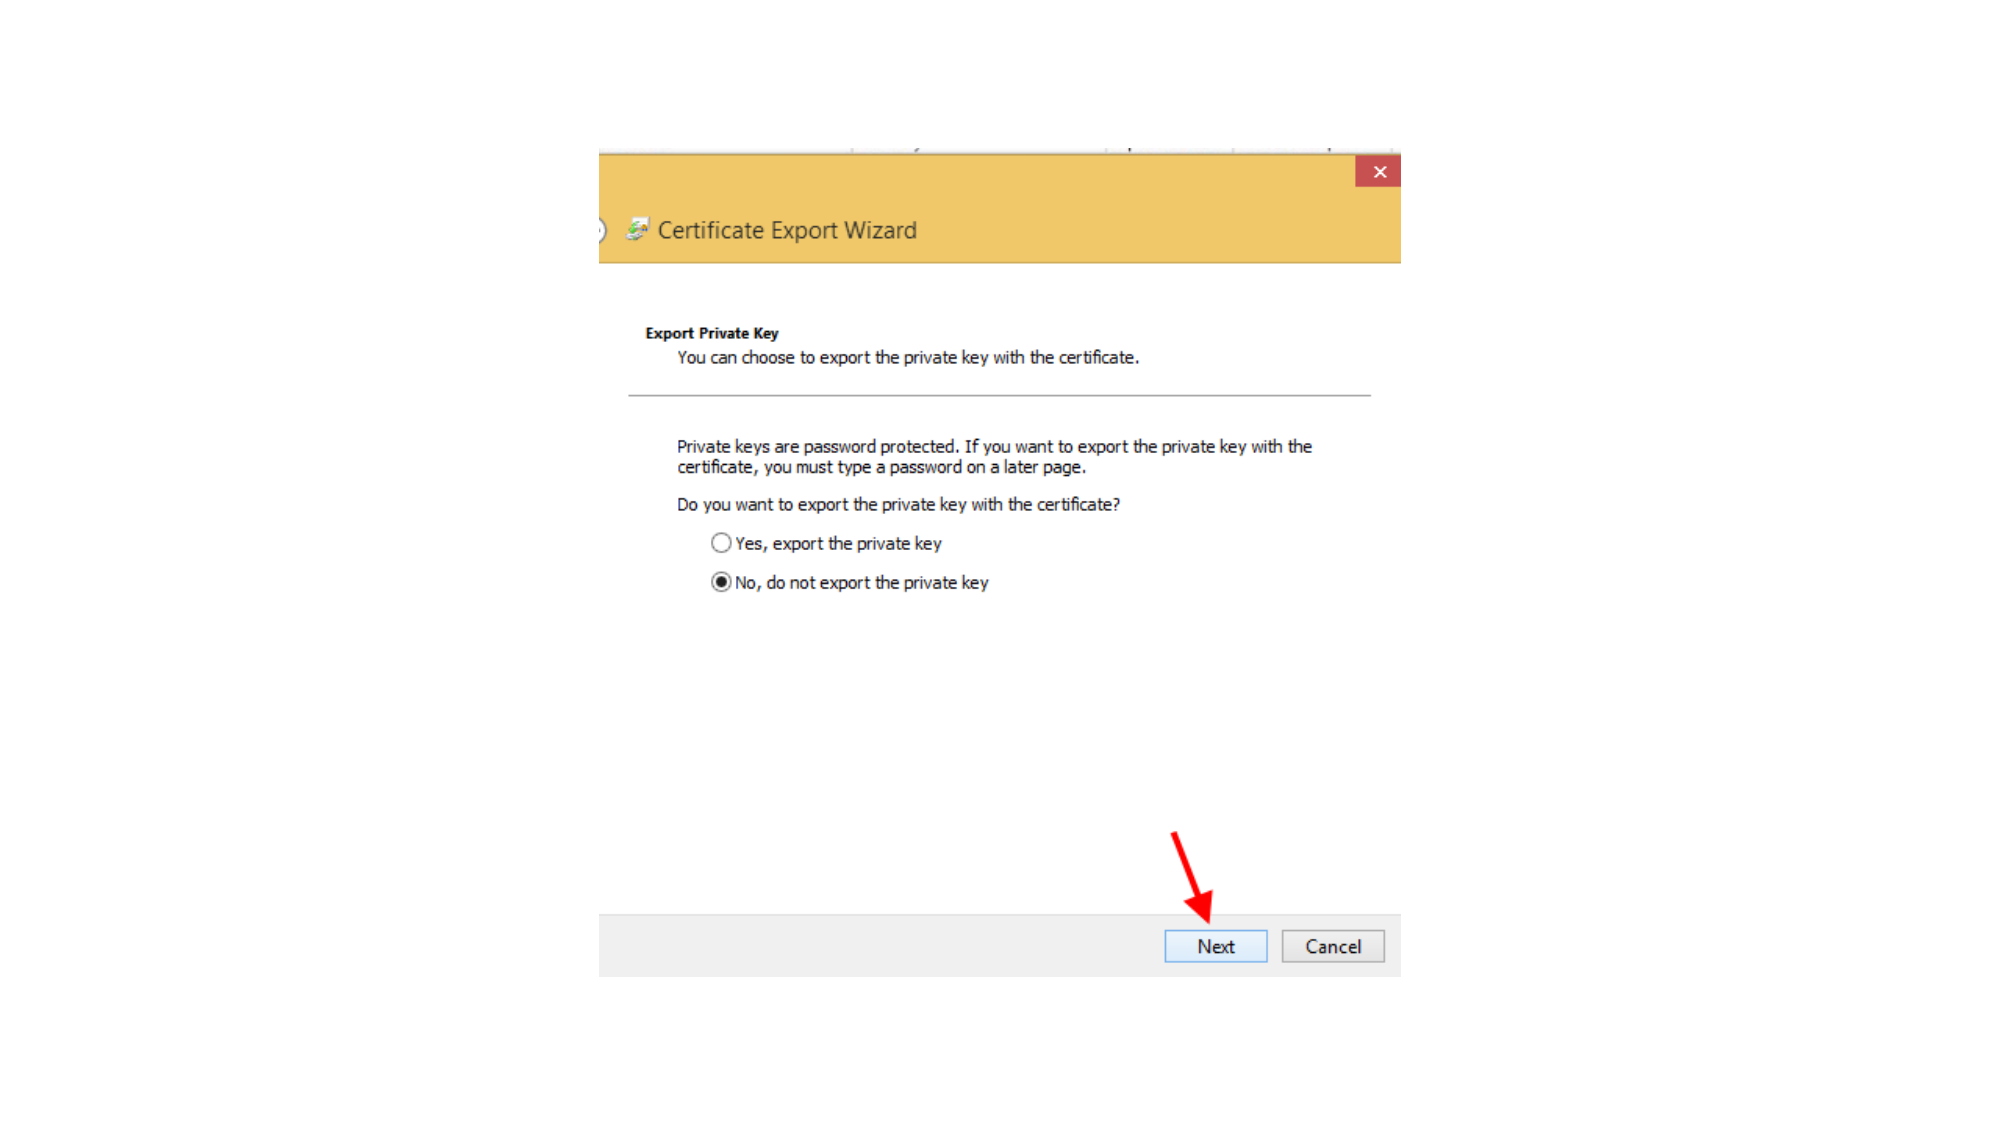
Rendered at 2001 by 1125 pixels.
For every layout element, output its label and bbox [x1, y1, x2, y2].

picture [598, 148, 1401, 977]
